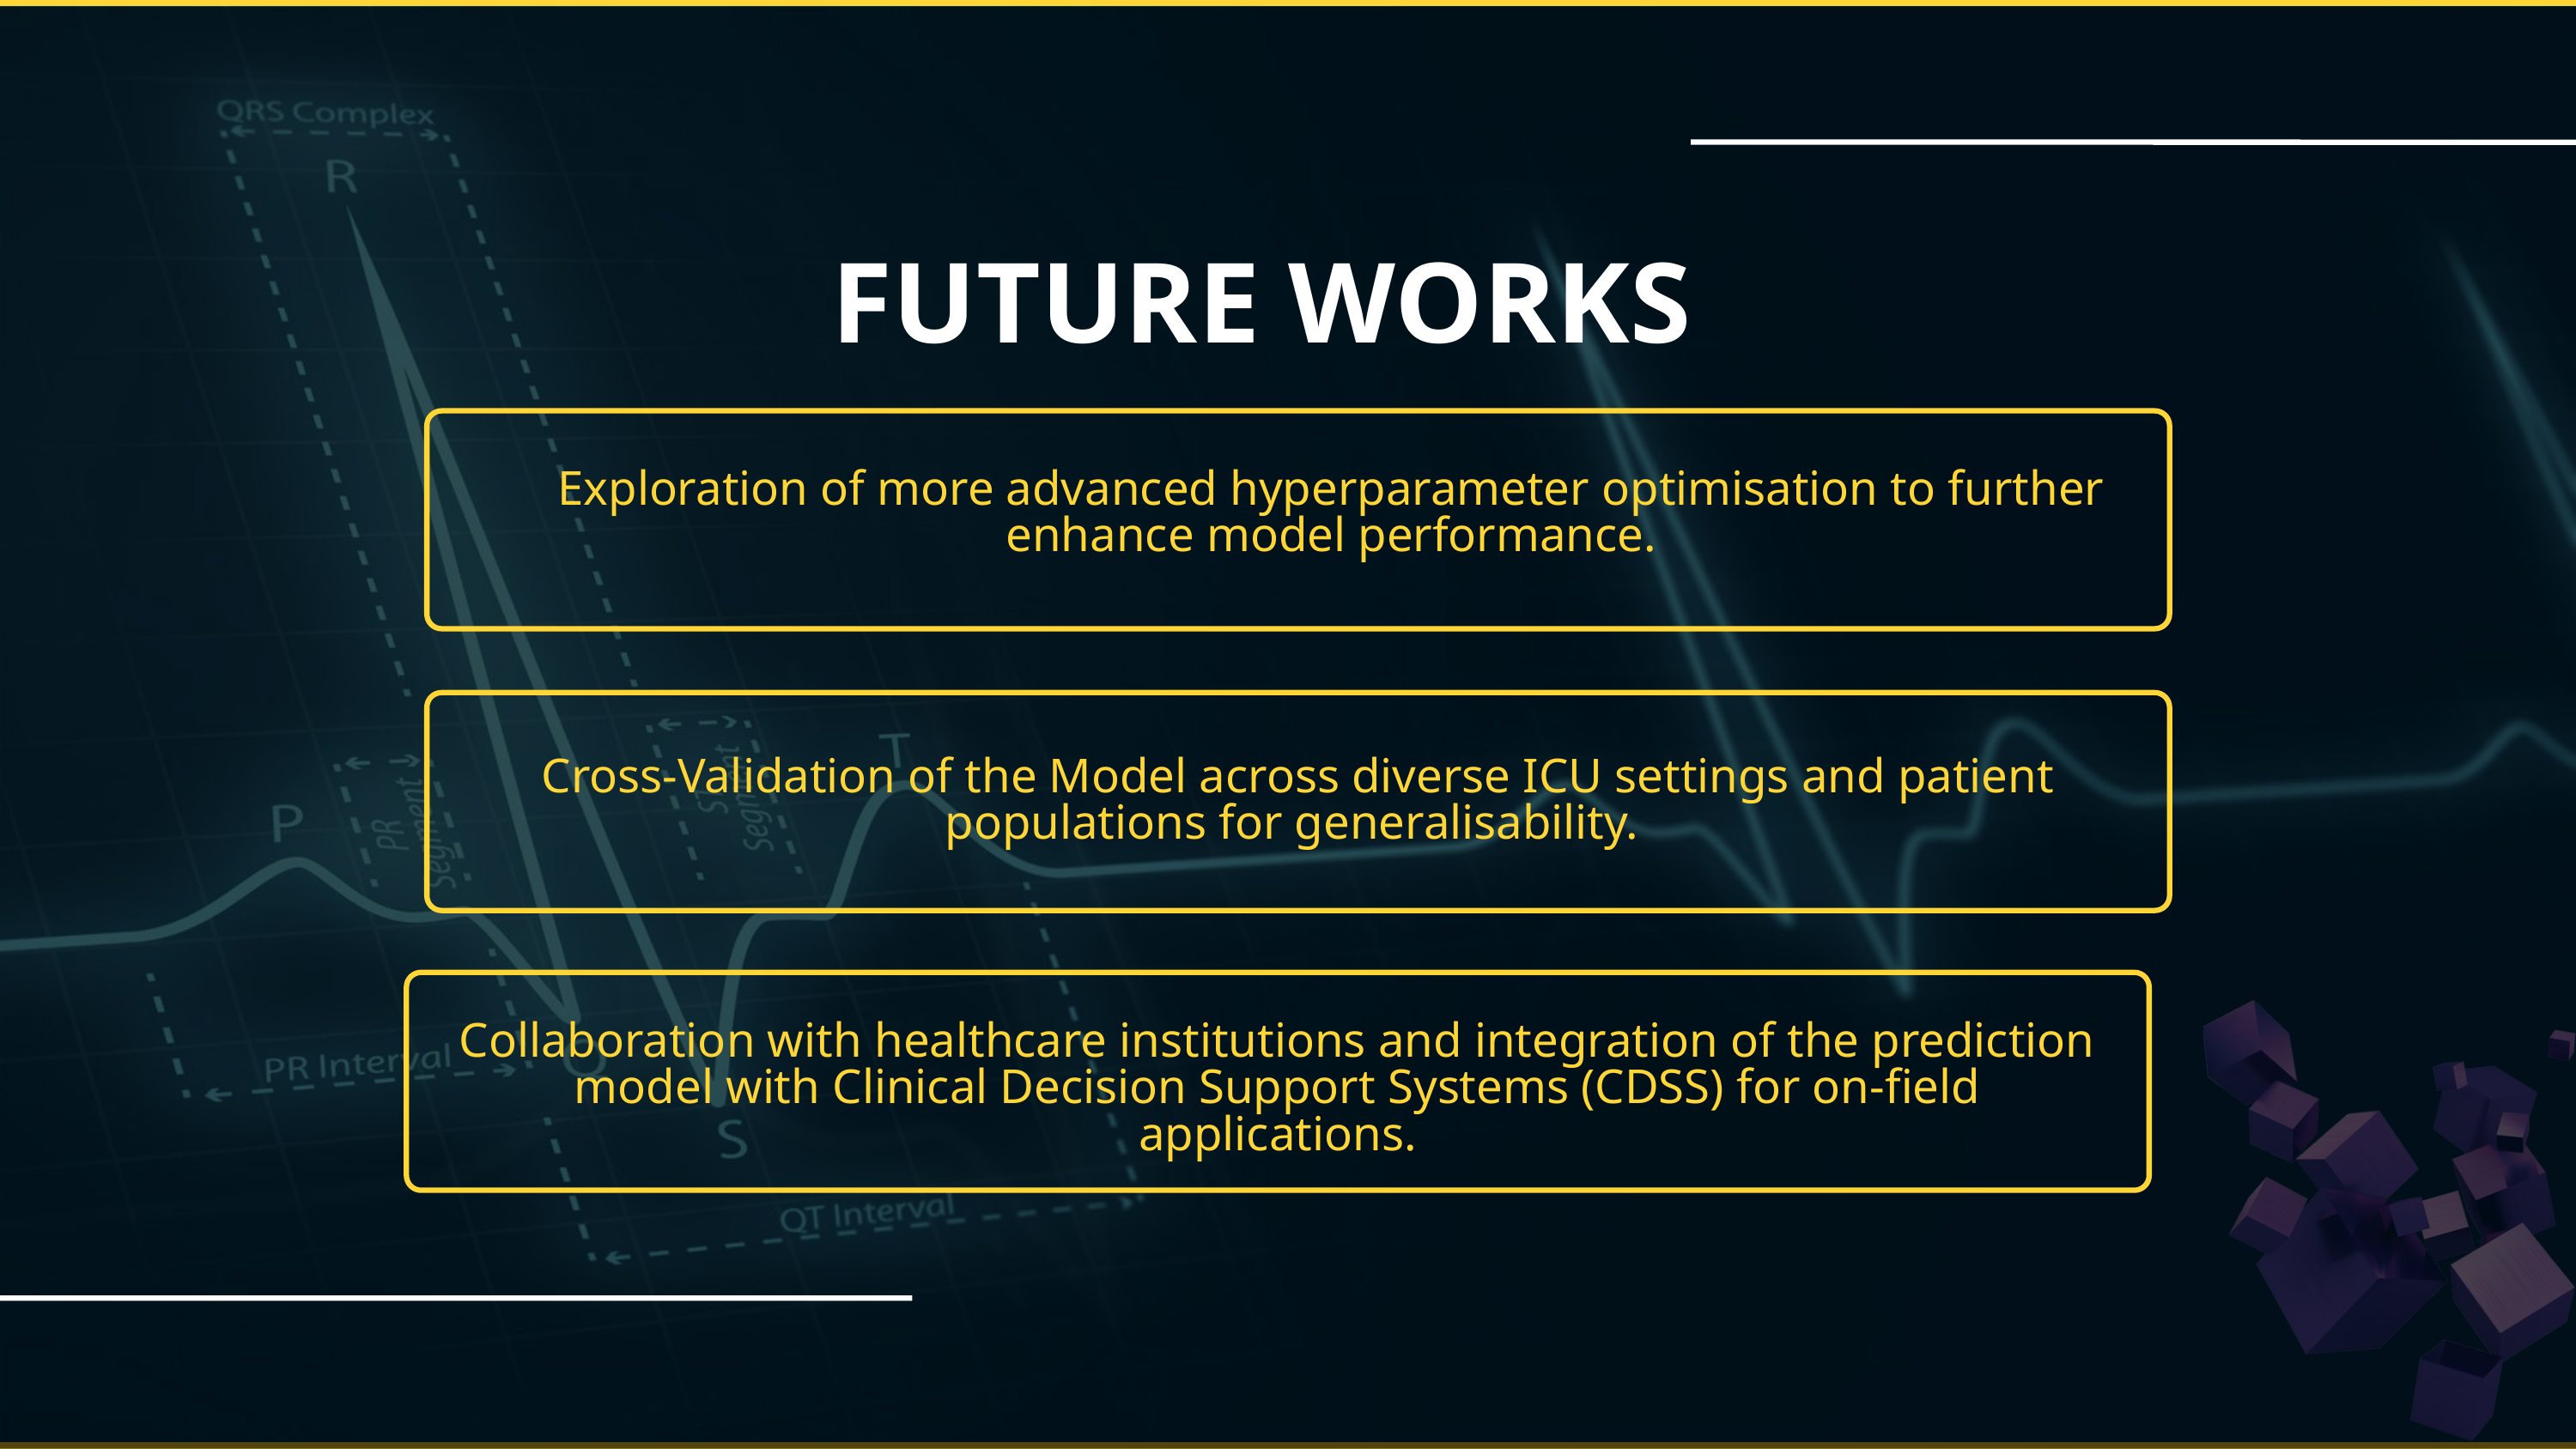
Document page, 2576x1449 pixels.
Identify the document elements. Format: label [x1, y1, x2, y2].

text_box [406, 410, 2170, 1304]
text_box [0, 6, 2576, 1449]
